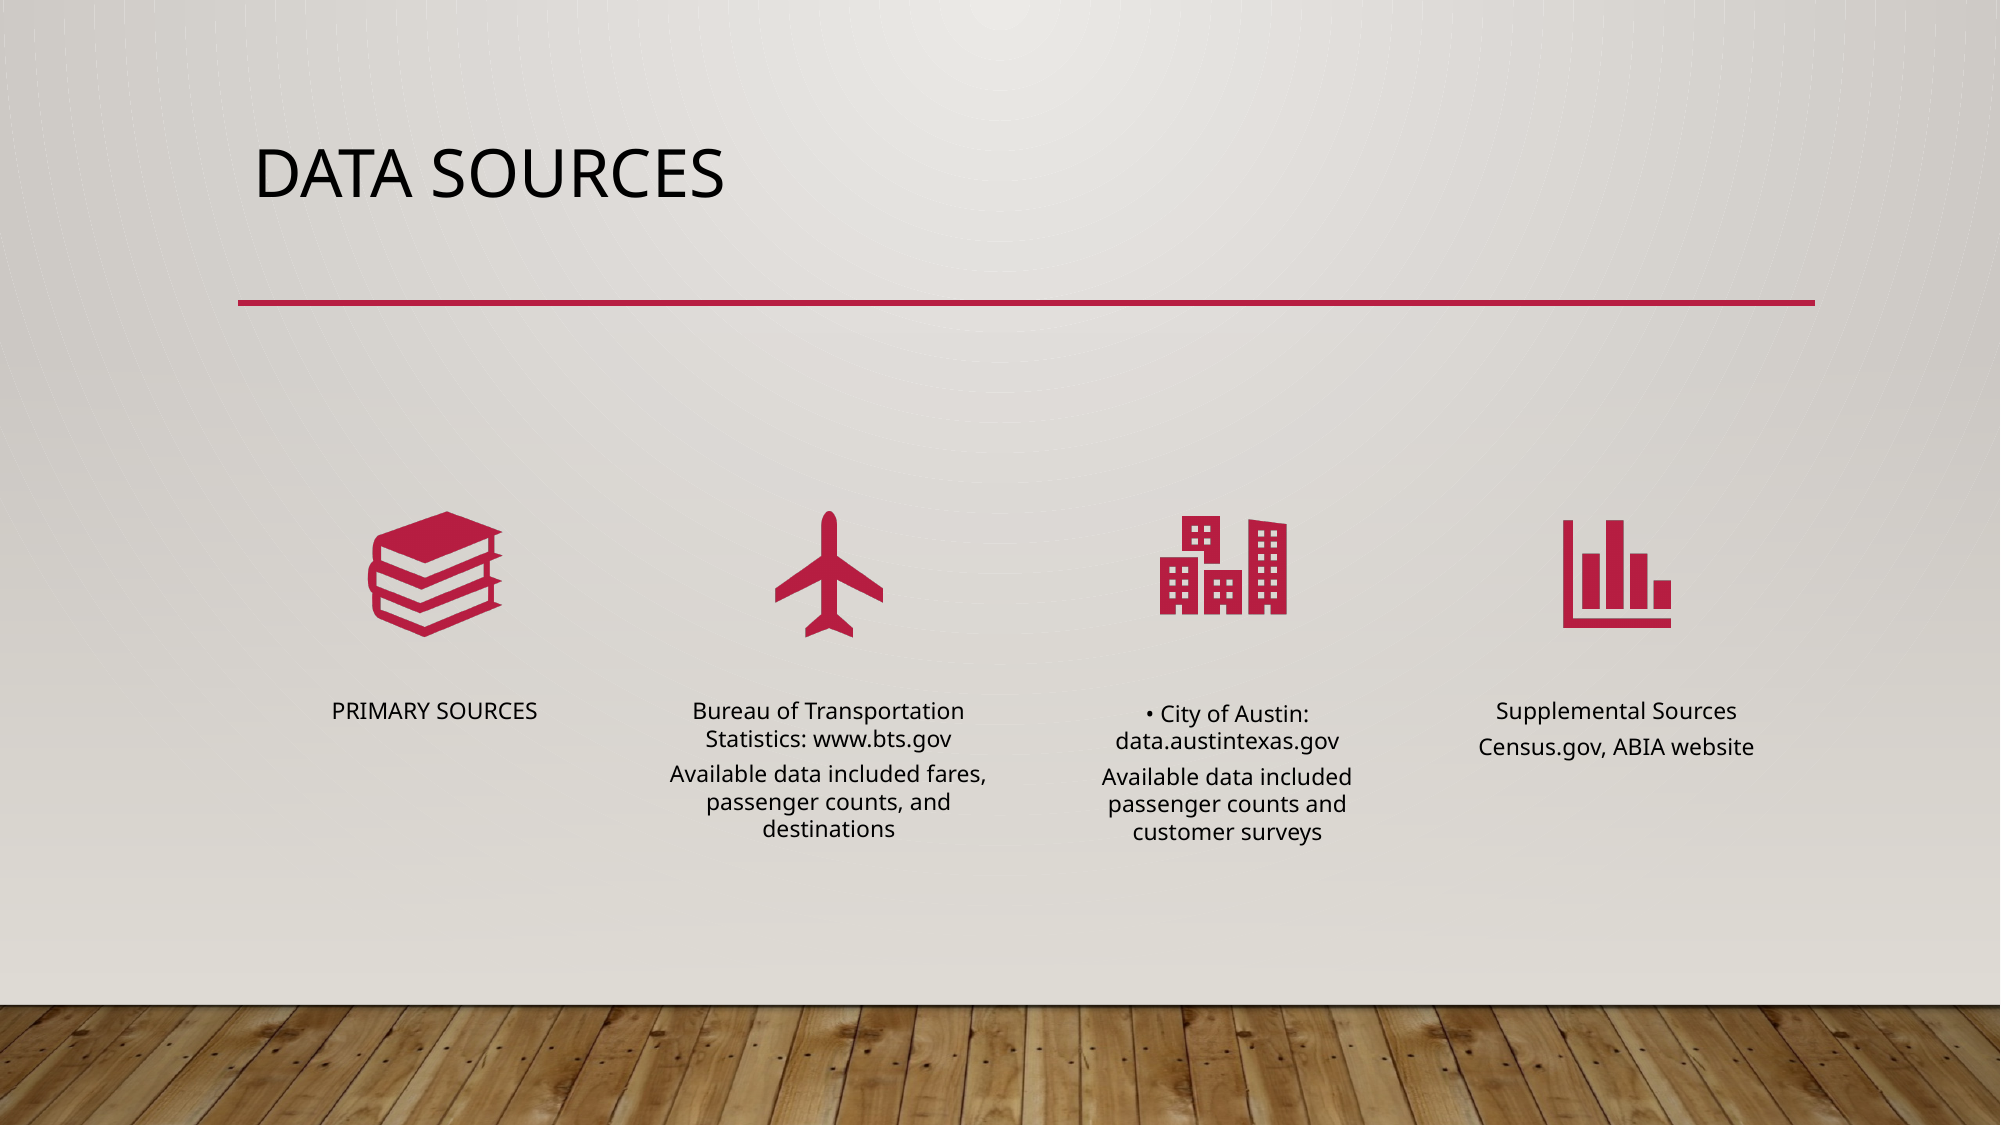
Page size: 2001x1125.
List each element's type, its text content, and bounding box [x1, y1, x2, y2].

title Data Sources [238, 131, 1814, 305]
picture [0, 1005, 2000, 1125]
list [237, 383, 1814, 930]
